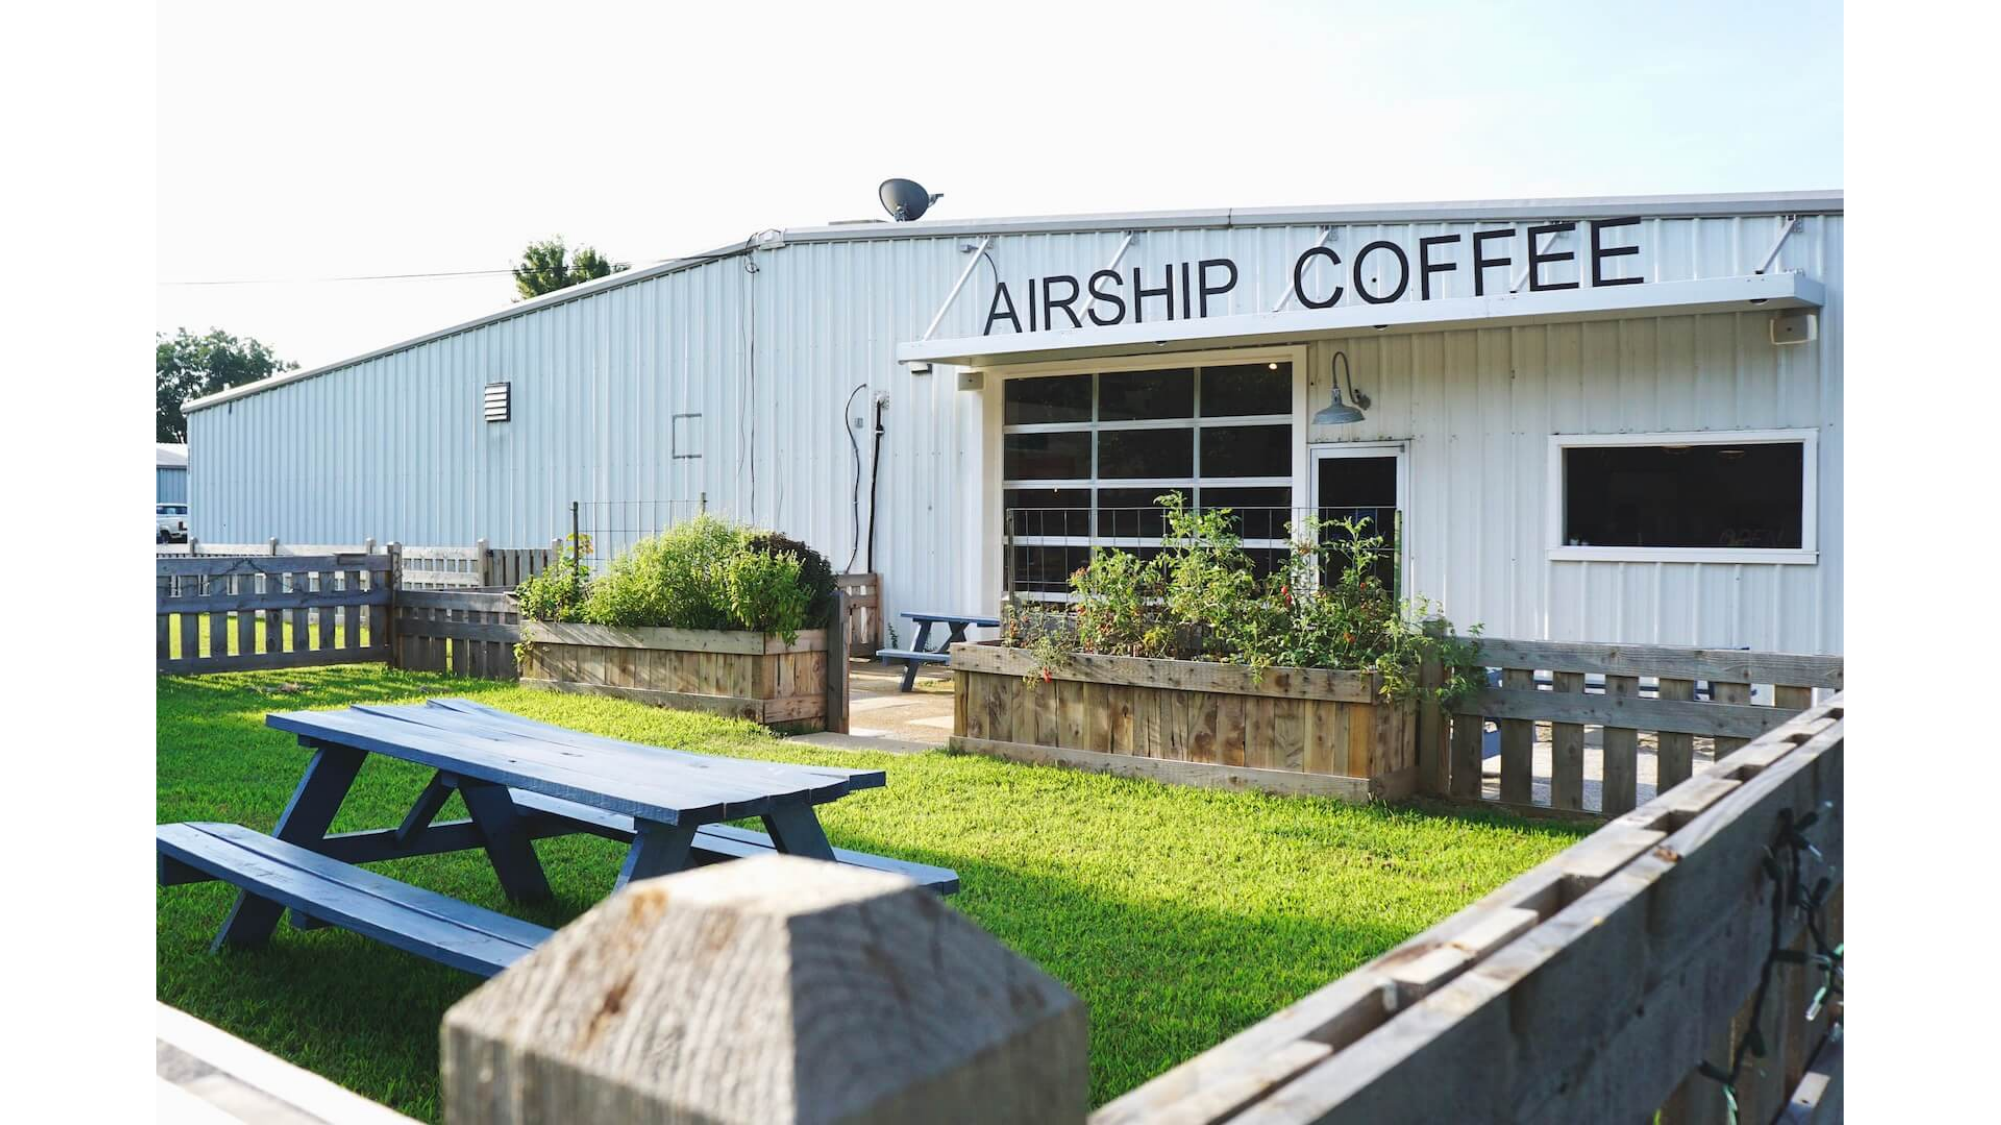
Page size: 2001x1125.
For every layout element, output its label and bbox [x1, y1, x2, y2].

picture [156, 0, 1844, 1125]
